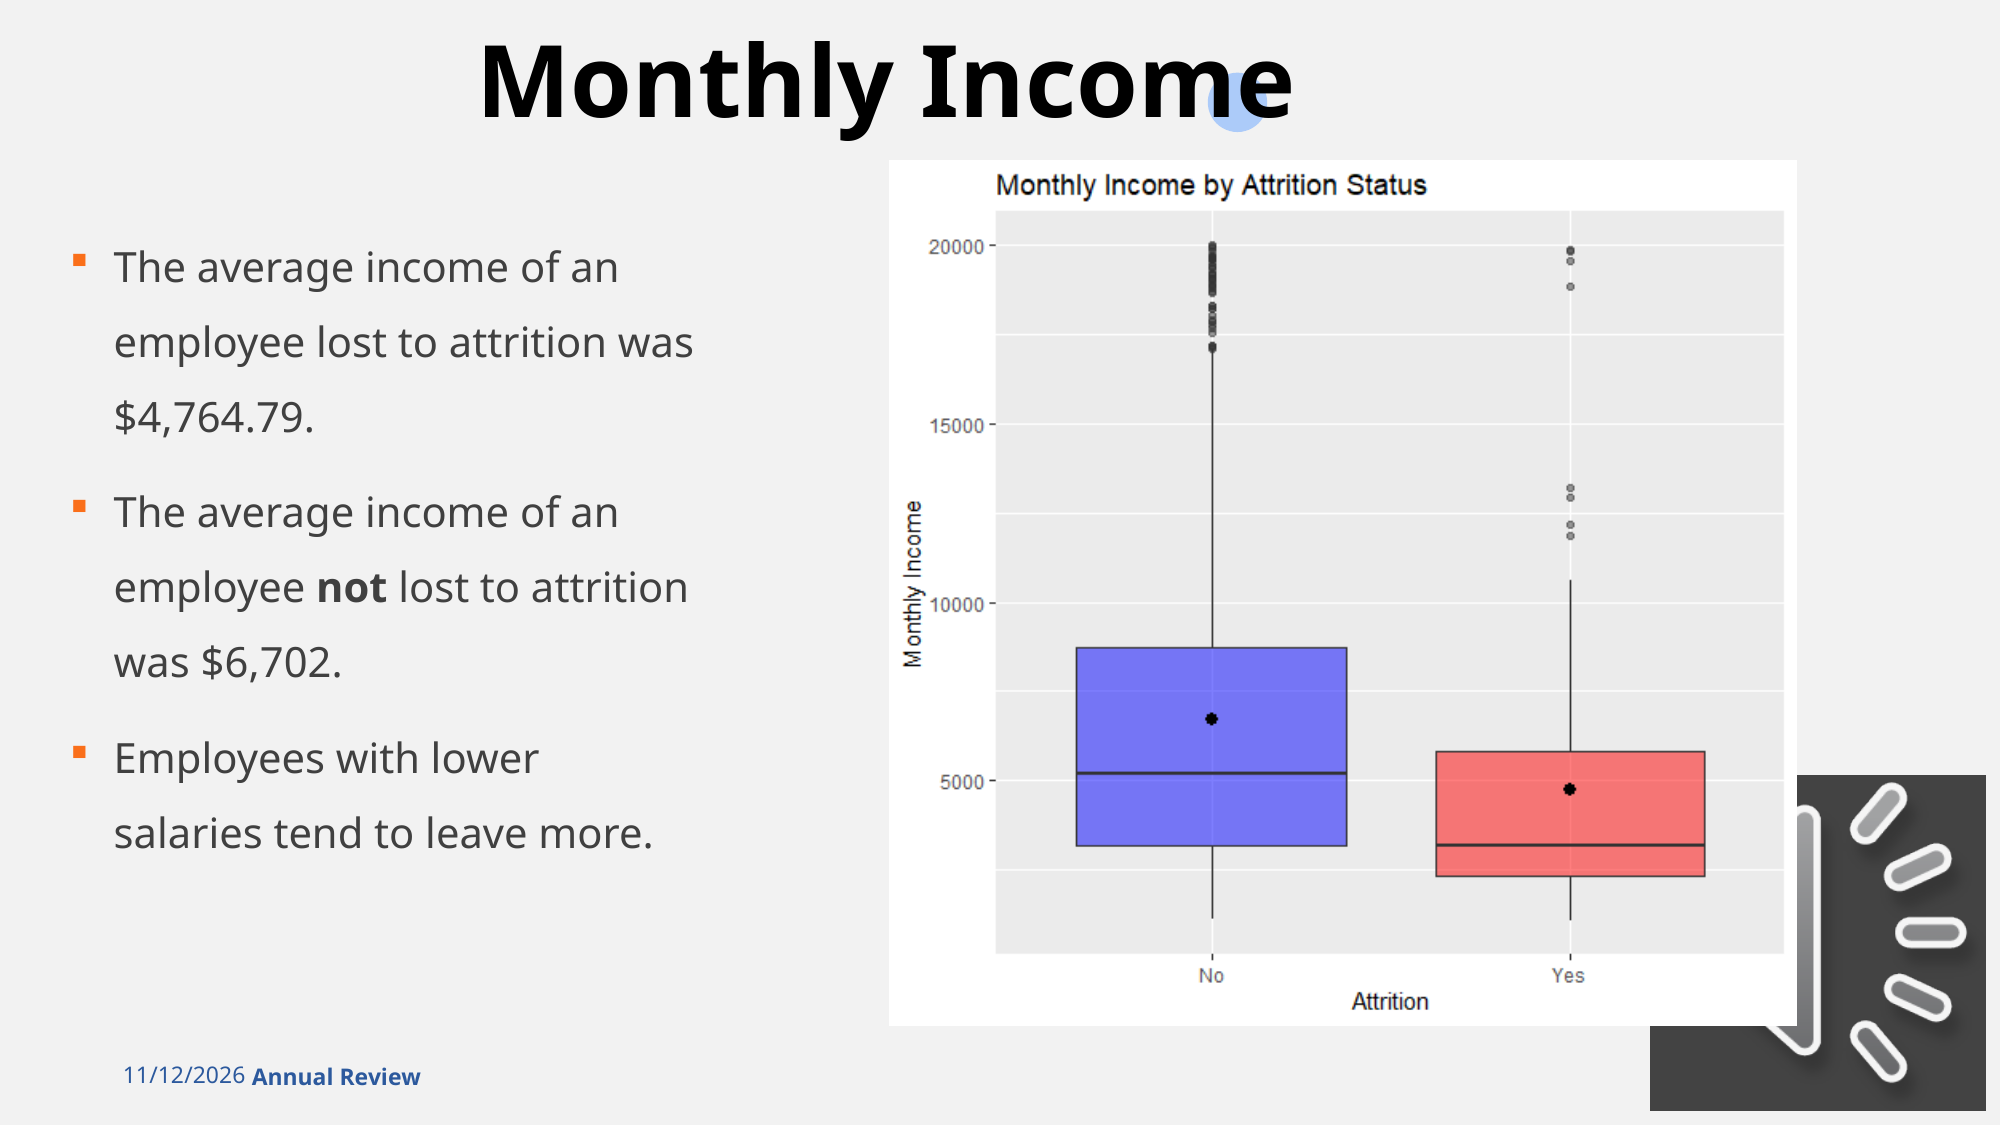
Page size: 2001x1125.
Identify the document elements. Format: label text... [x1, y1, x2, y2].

title Monthly Income [461, 23, 1538, 161]
list The average income of an employee lost to attrition was $4,764.79. The average income of an employee not lost to attrition was $6,702. Employees with lower salaries tend to leave more. [55, 208, 713, 945]
picture [889, 160, 1987, 1112]
